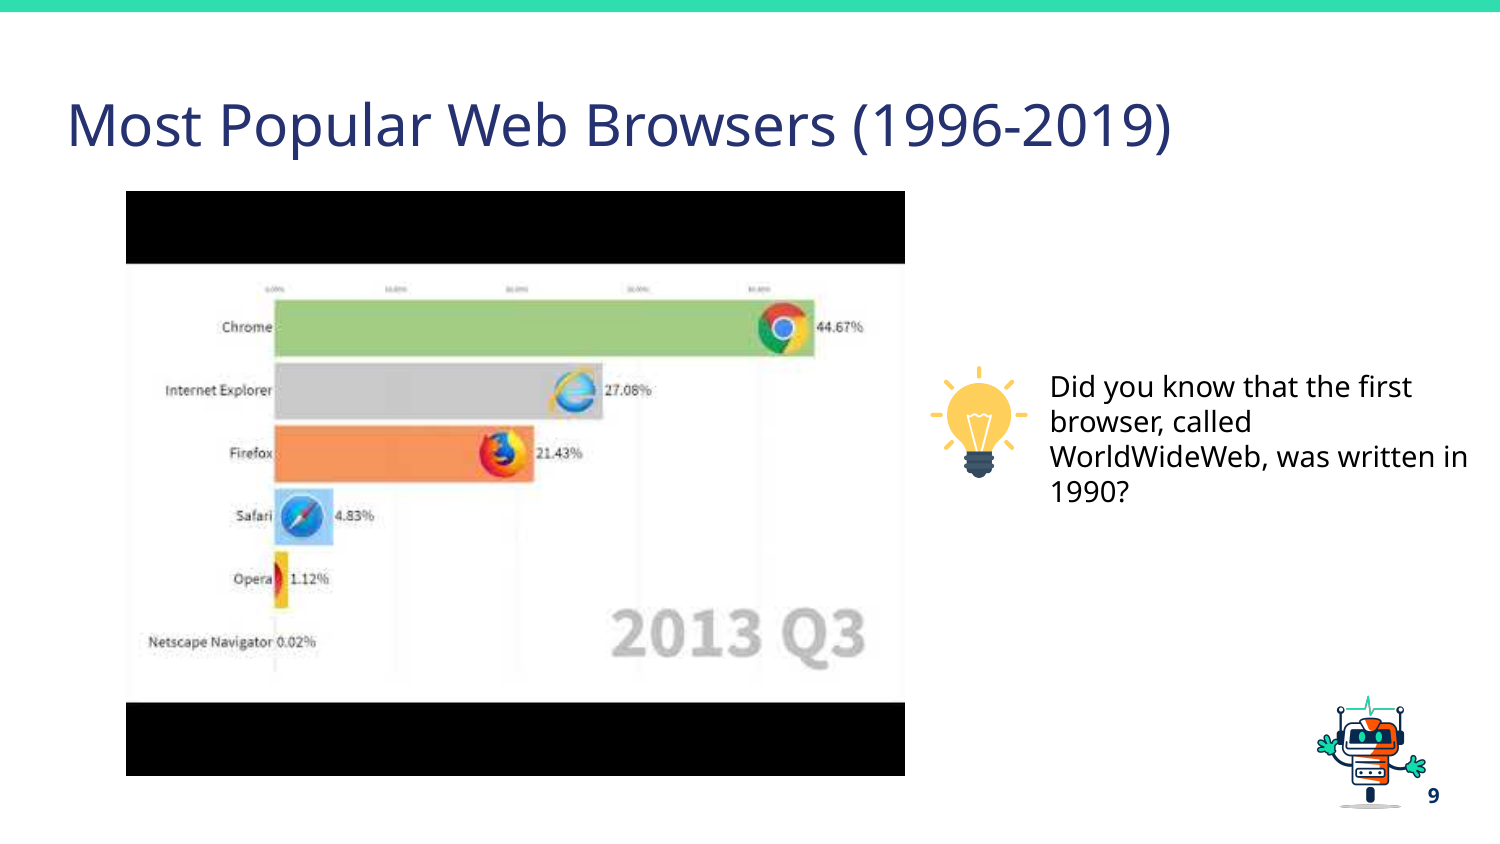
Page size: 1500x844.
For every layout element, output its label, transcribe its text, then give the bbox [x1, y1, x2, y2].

picture [923, 366, 1035, 478]
text_box Did you know that the first browser, called WorldWideWeb, was written in 1990? [1034, 353, 1486, 524]
picture [125, 191, 905, 777]
title Most Popular Web Browsers (1996-2019) [51, 72, 1449, 167]
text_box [1309, 687, 1456, 830]
